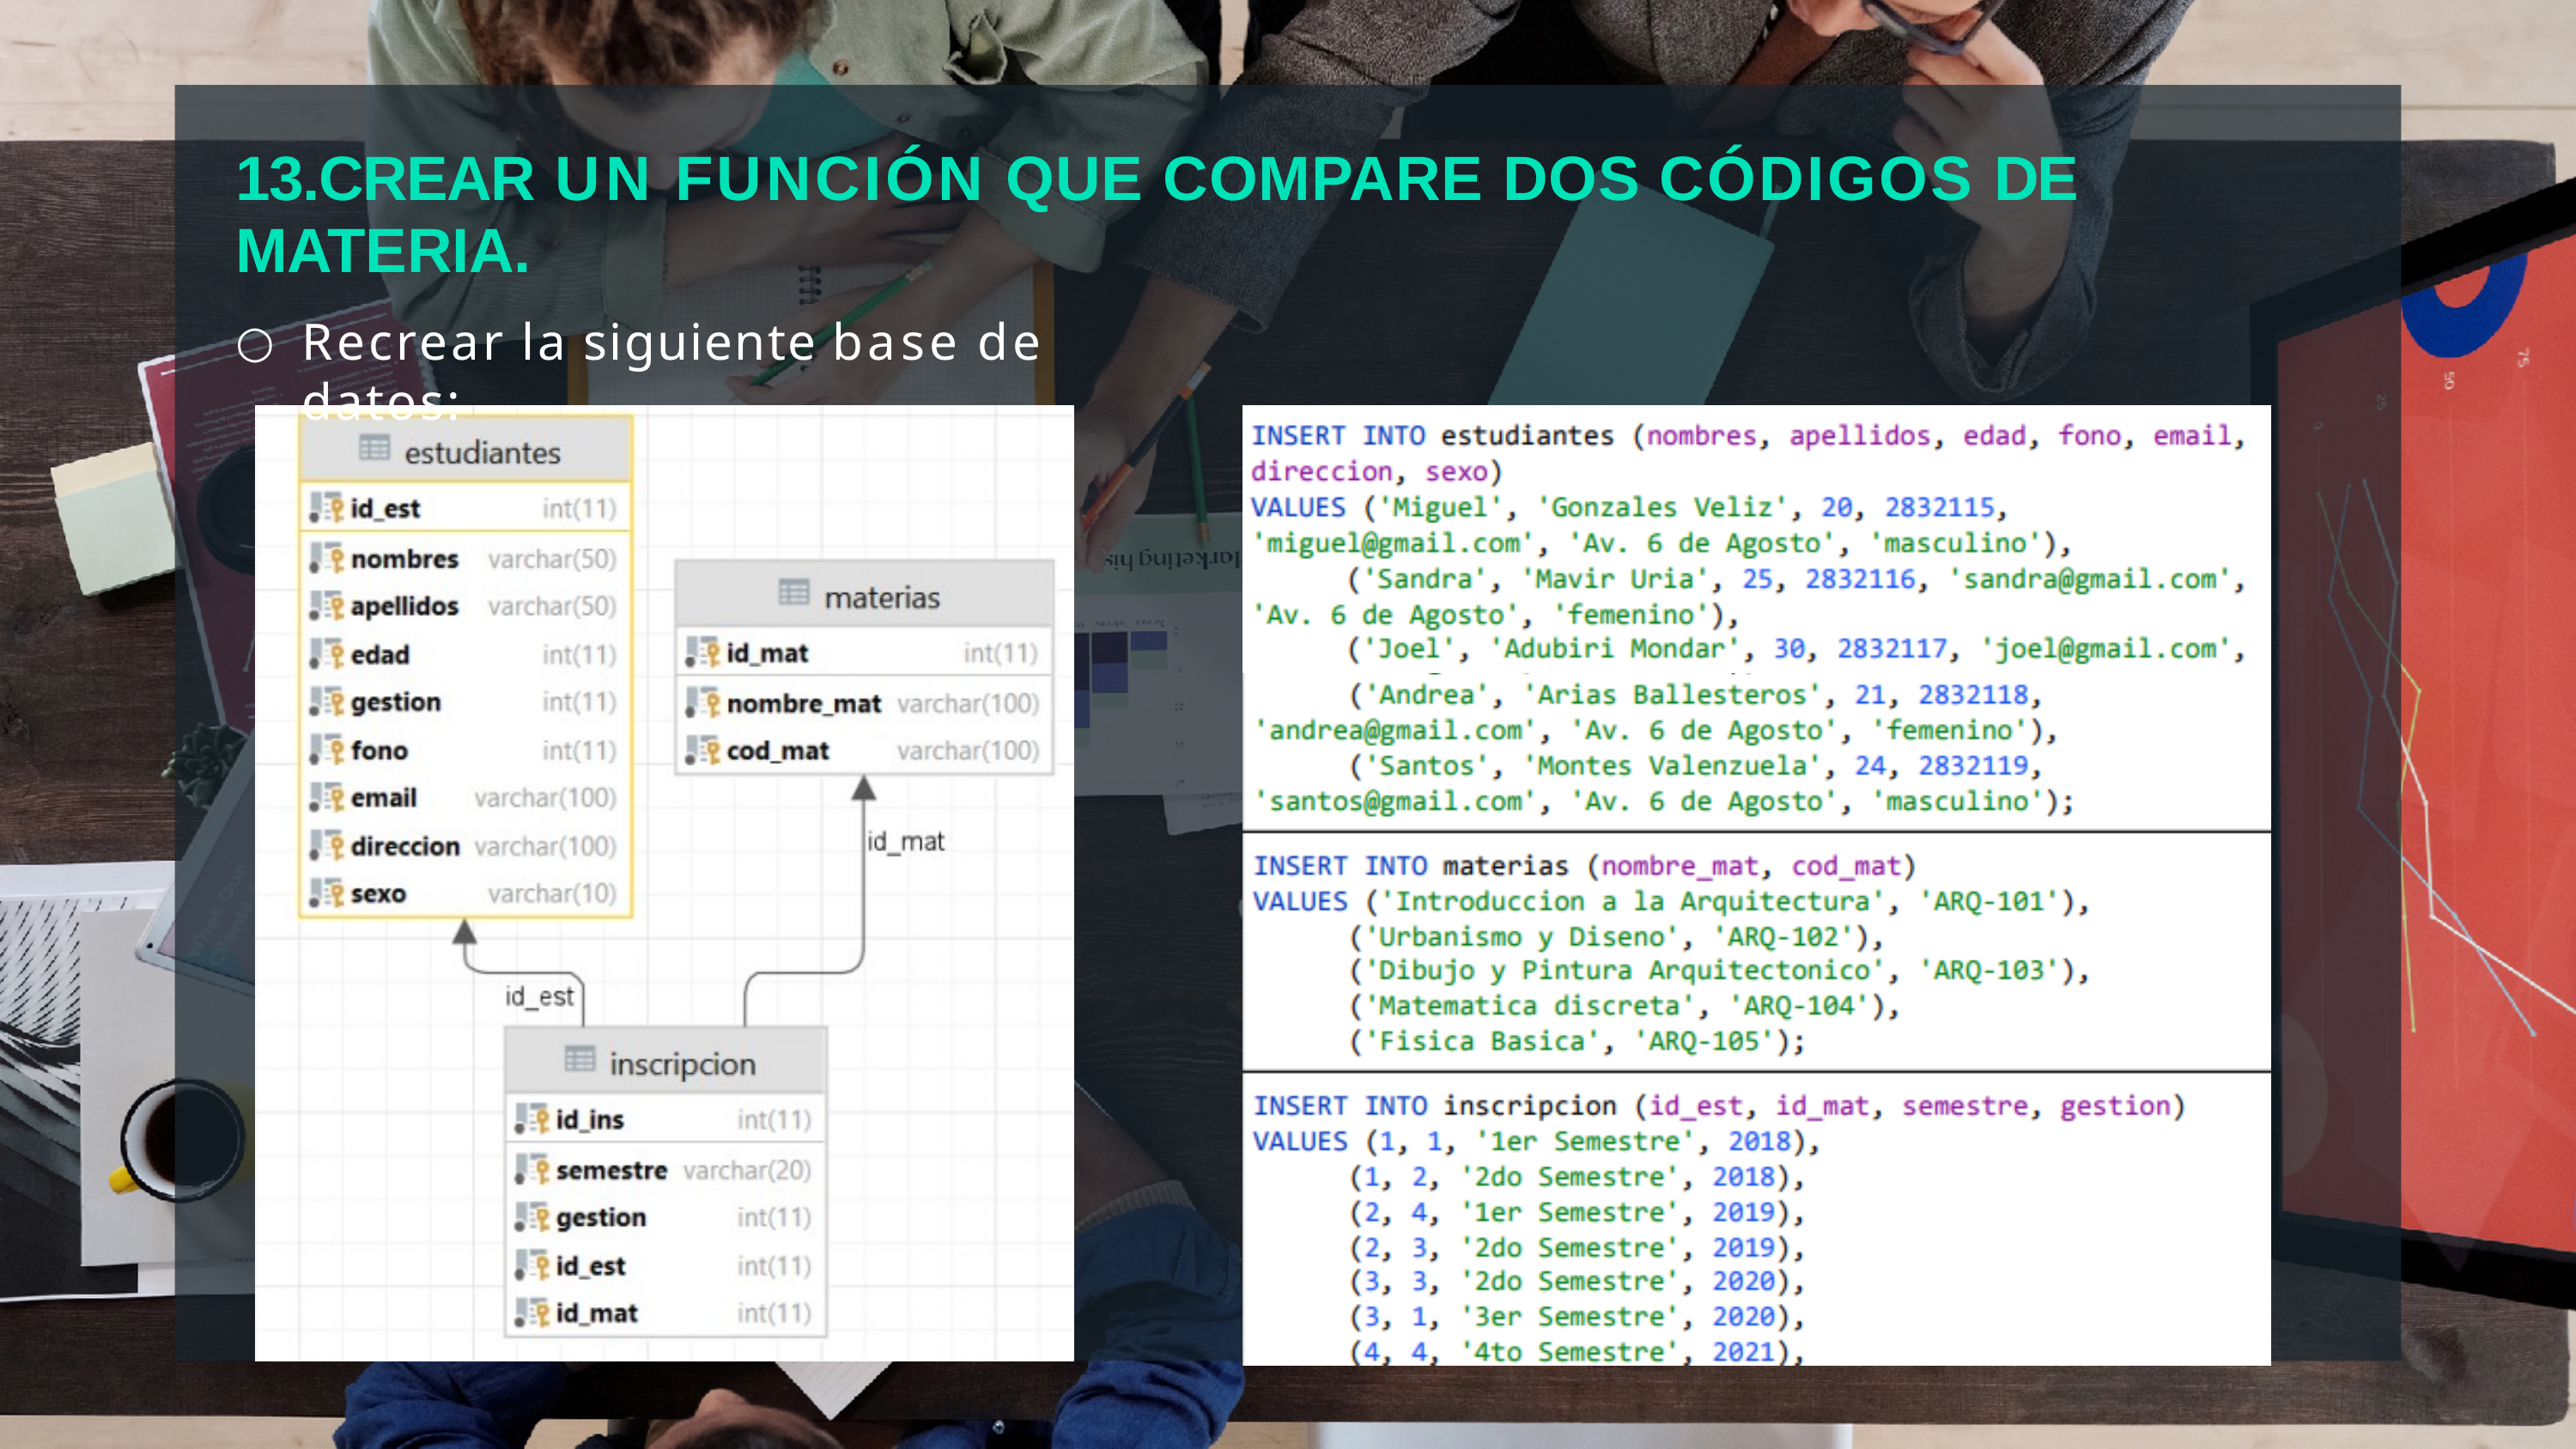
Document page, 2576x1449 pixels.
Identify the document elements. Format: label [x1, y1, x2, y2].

picture [0, 0, 2576, 1449]
text_box [174, 84, 2402, 1367]
